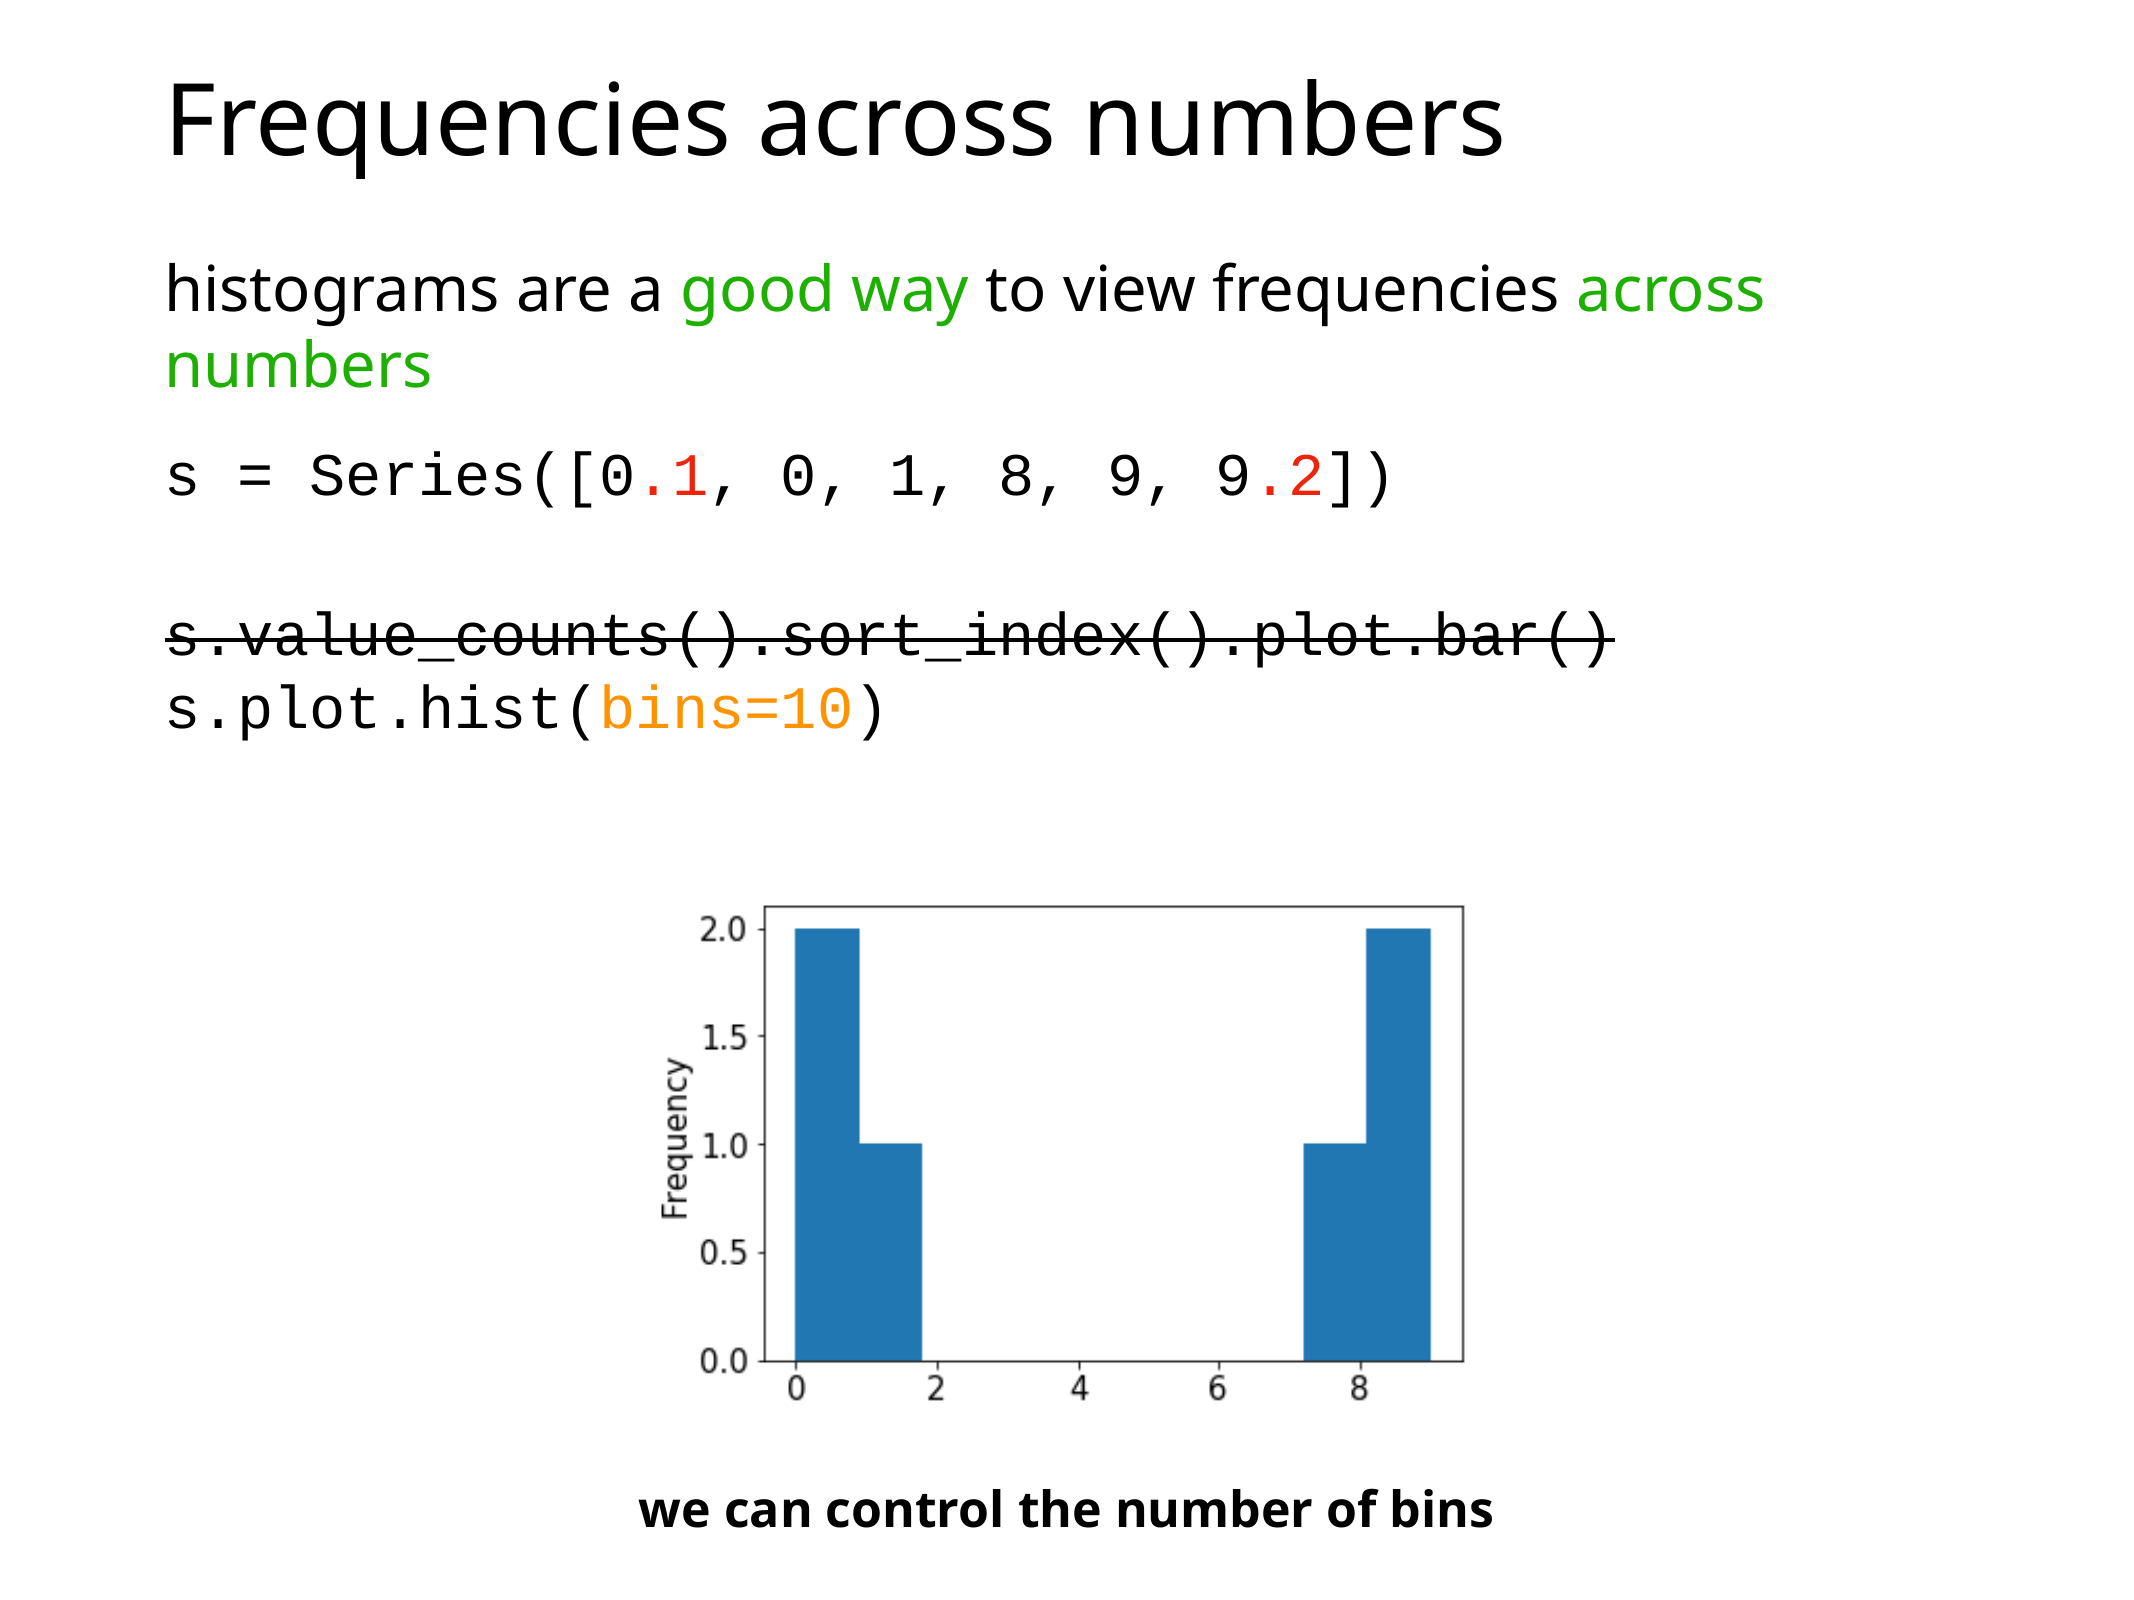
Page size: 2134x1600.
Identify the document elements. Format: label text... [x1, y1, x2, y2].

picture [635, 878, 1499, 1434]
text_box we can control the number of bins [630, 1469, 1503, 1546]
title Frequencies across numbers [155, 41, 1978, 191]
text_box histograms are a good way to view frequencies across numbers [156, 239, 2016, 410]
list s = Series([0.1, 0, 1, 8, 9, 9.2]) s.value_counts().sort_index().plot.bar() s.plot.hist(bins=10) [155, 426, 1978, 844]
